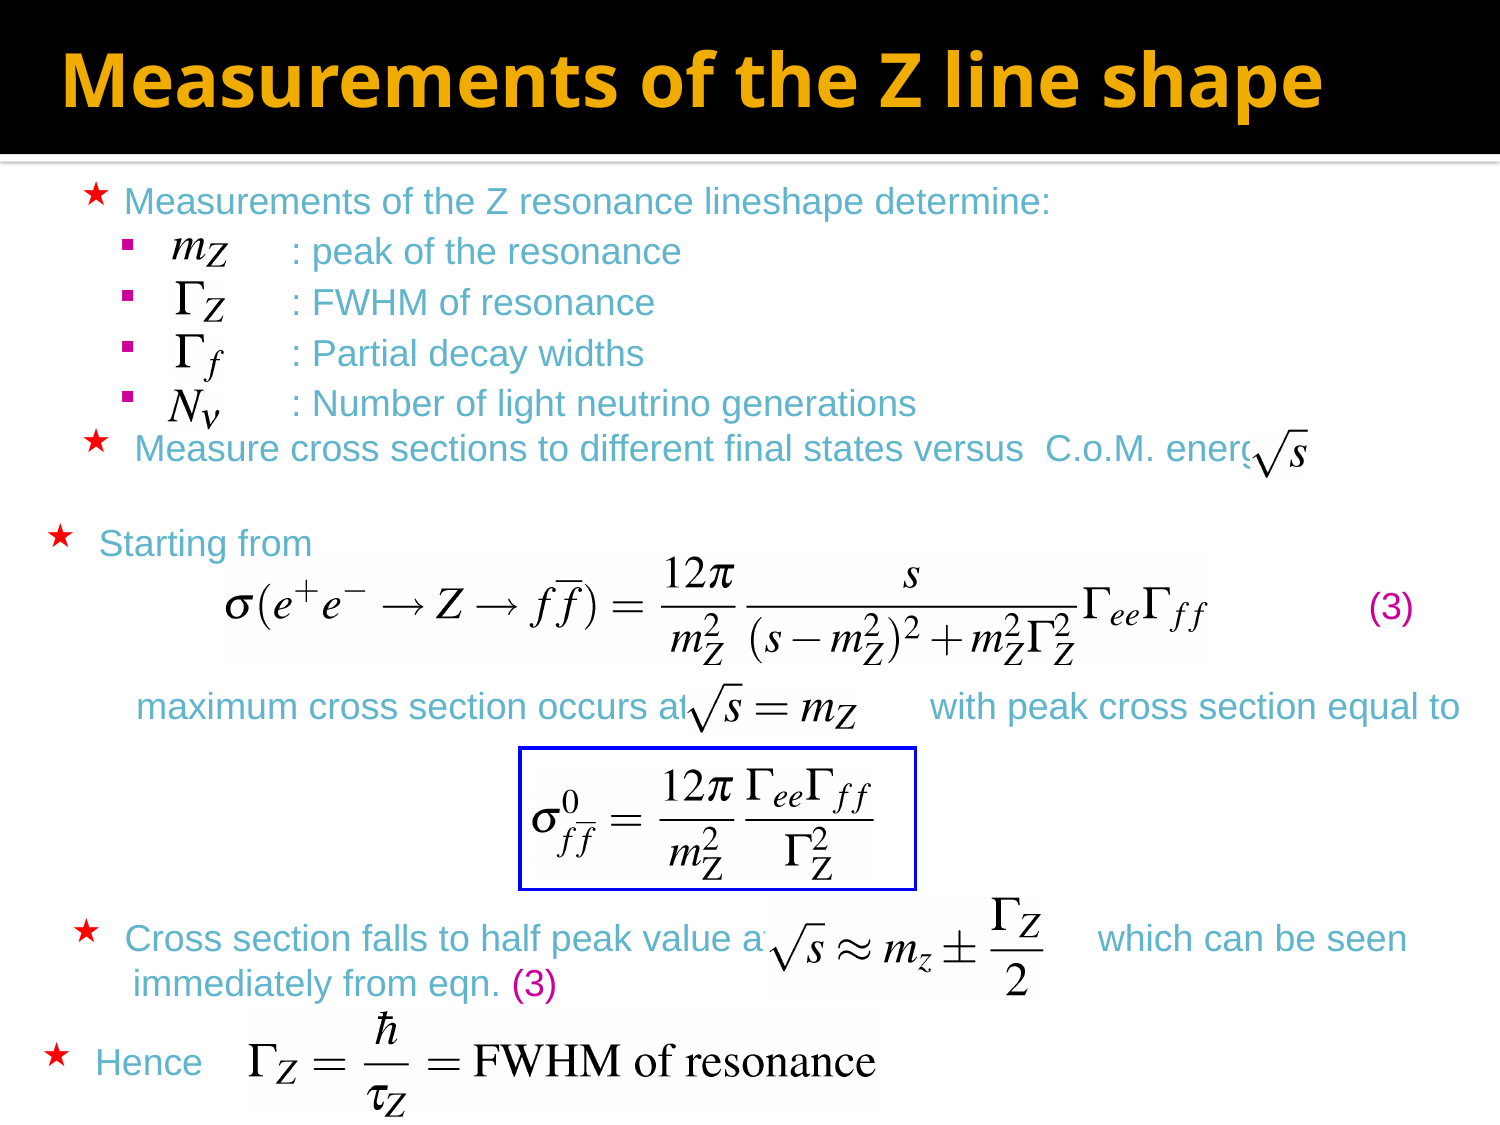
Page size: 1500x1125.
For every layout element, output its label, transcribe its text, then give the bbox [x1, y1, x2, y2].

text_box Cross section falls to half peak value at which can be seen immediately from eqn. (3) [883, 906, 1425, 1012]
text_box [519, 747, 916, 890]
picture [765, 894, 1044, 1000]
picture [247, 1007, 881, 1119]
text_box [20, 169, 1351, 482]
text_box Hence [25, 1030, 239, 1091]
text_box Starting from [28, 511, 339, 573]
picture [223, 553, 1208, 668]
picture [685, 683, 858, 737]
text_box maximum cross section occurs at with peak cross section equal to [121, 674, 1488, 735]
text_box (3) [1353, 573, 1430, 635]
title Measurements of the Z line shape [44, 0, 1467, 155]
text_box Cross section falls to half peak value at which can be seen immediately from eqn. (3) [55, 906, 762, 1012]
picture [531, 765, 876, 881]
